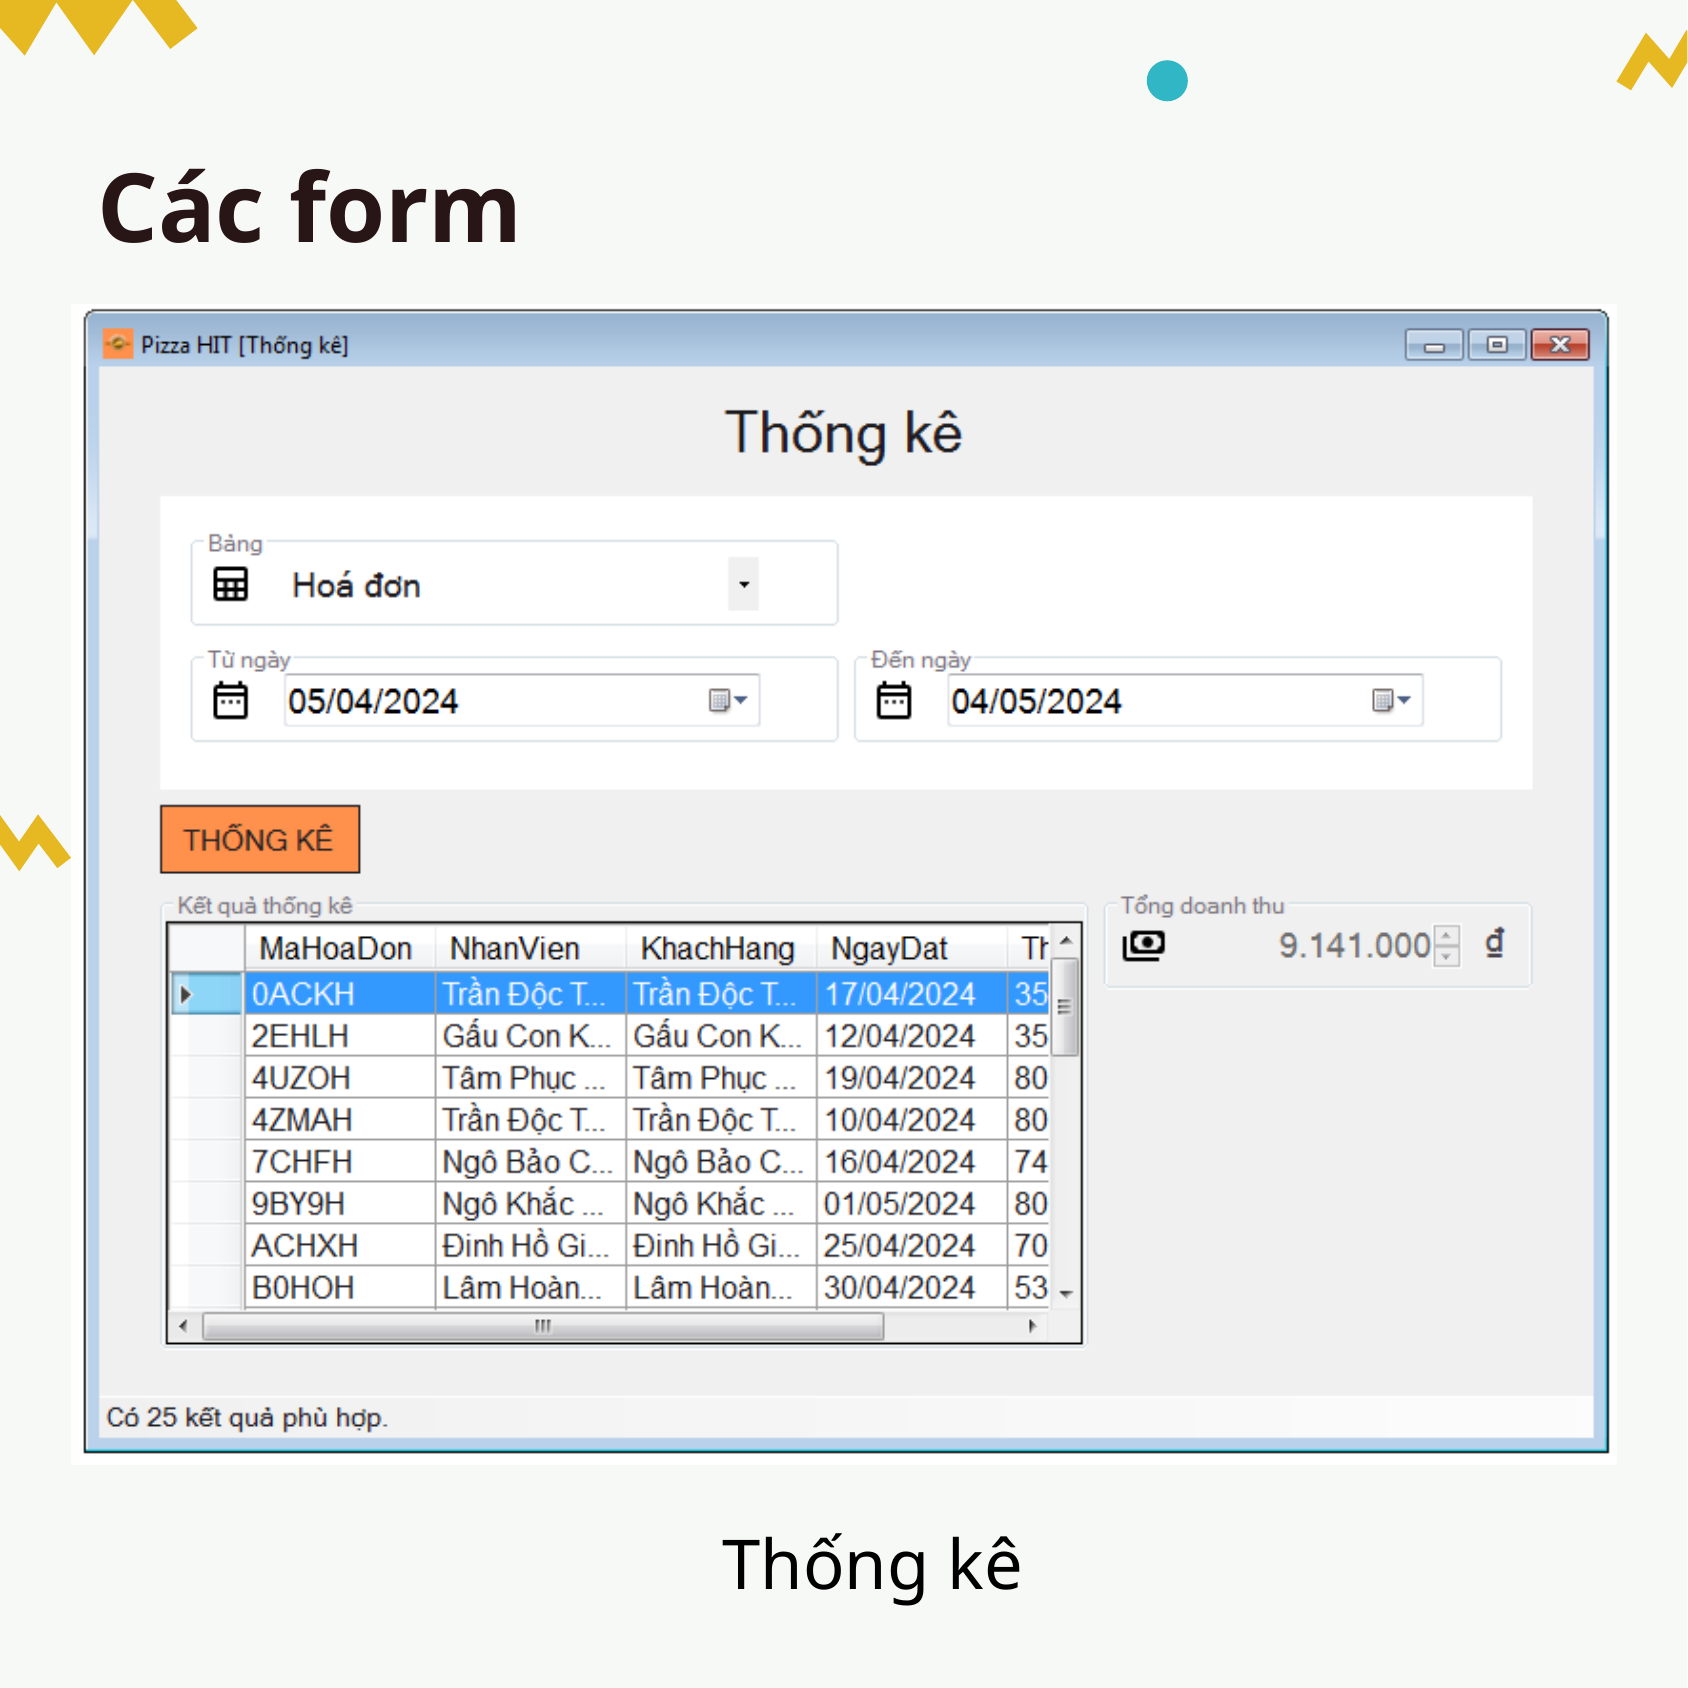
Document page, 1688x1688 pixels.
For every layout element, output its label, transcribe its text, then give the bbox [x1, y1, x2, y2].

text_box [0, 814, 65, 872]
picture [70, 304, 1617, 1466]
text_box [0, 0, 198, 56]
text_box Thống kê [234, 1487, 1453, 1603]
text_box Các form [97, 101, 1016, 262]
text_box [1616, 30, 1688, 91]
text_box [1146, 60, 1188, 102]
